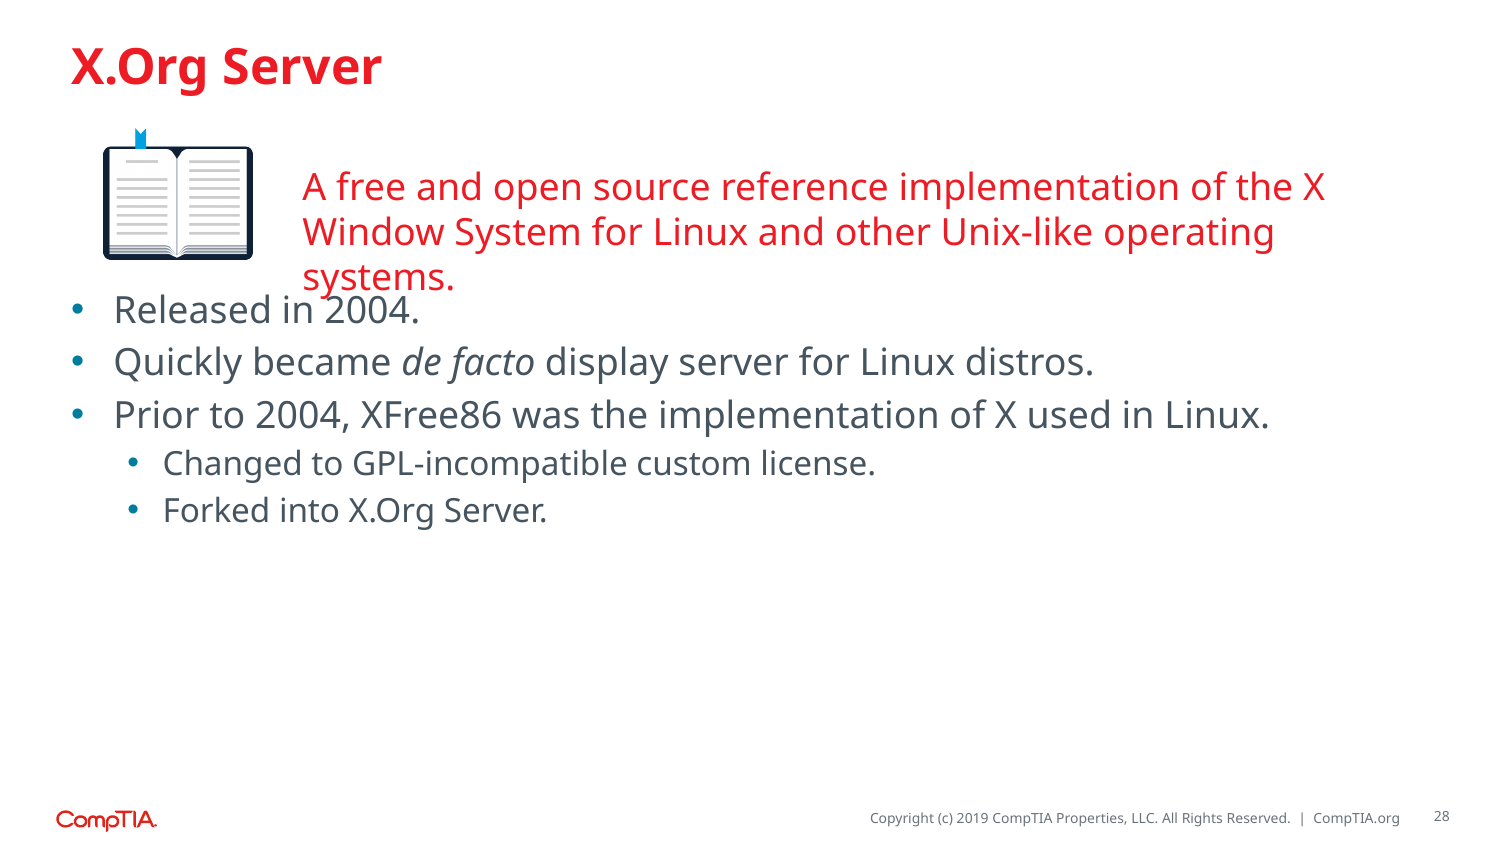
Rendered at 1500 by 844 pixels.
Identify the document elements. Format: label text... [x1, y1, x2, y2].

list Released in 2004. Quickly became de facto display server for Linux distros. Prior to 2004, XFree86 was the implementation of X used in Linux. Changed to GPL-incompatible custom license. Forked into X.Org Server. [56, 278, 1444, 764]
title X.Org Server [56, 12, 1444, 117]
slide_number 28 [1407, 800, 1450, 835]
picture [103, 128, 253, 260]
list A free and open source reference implementation of the X Window System for Linux and other Unix-like operating systems. [287, 155, 1445, 249]
